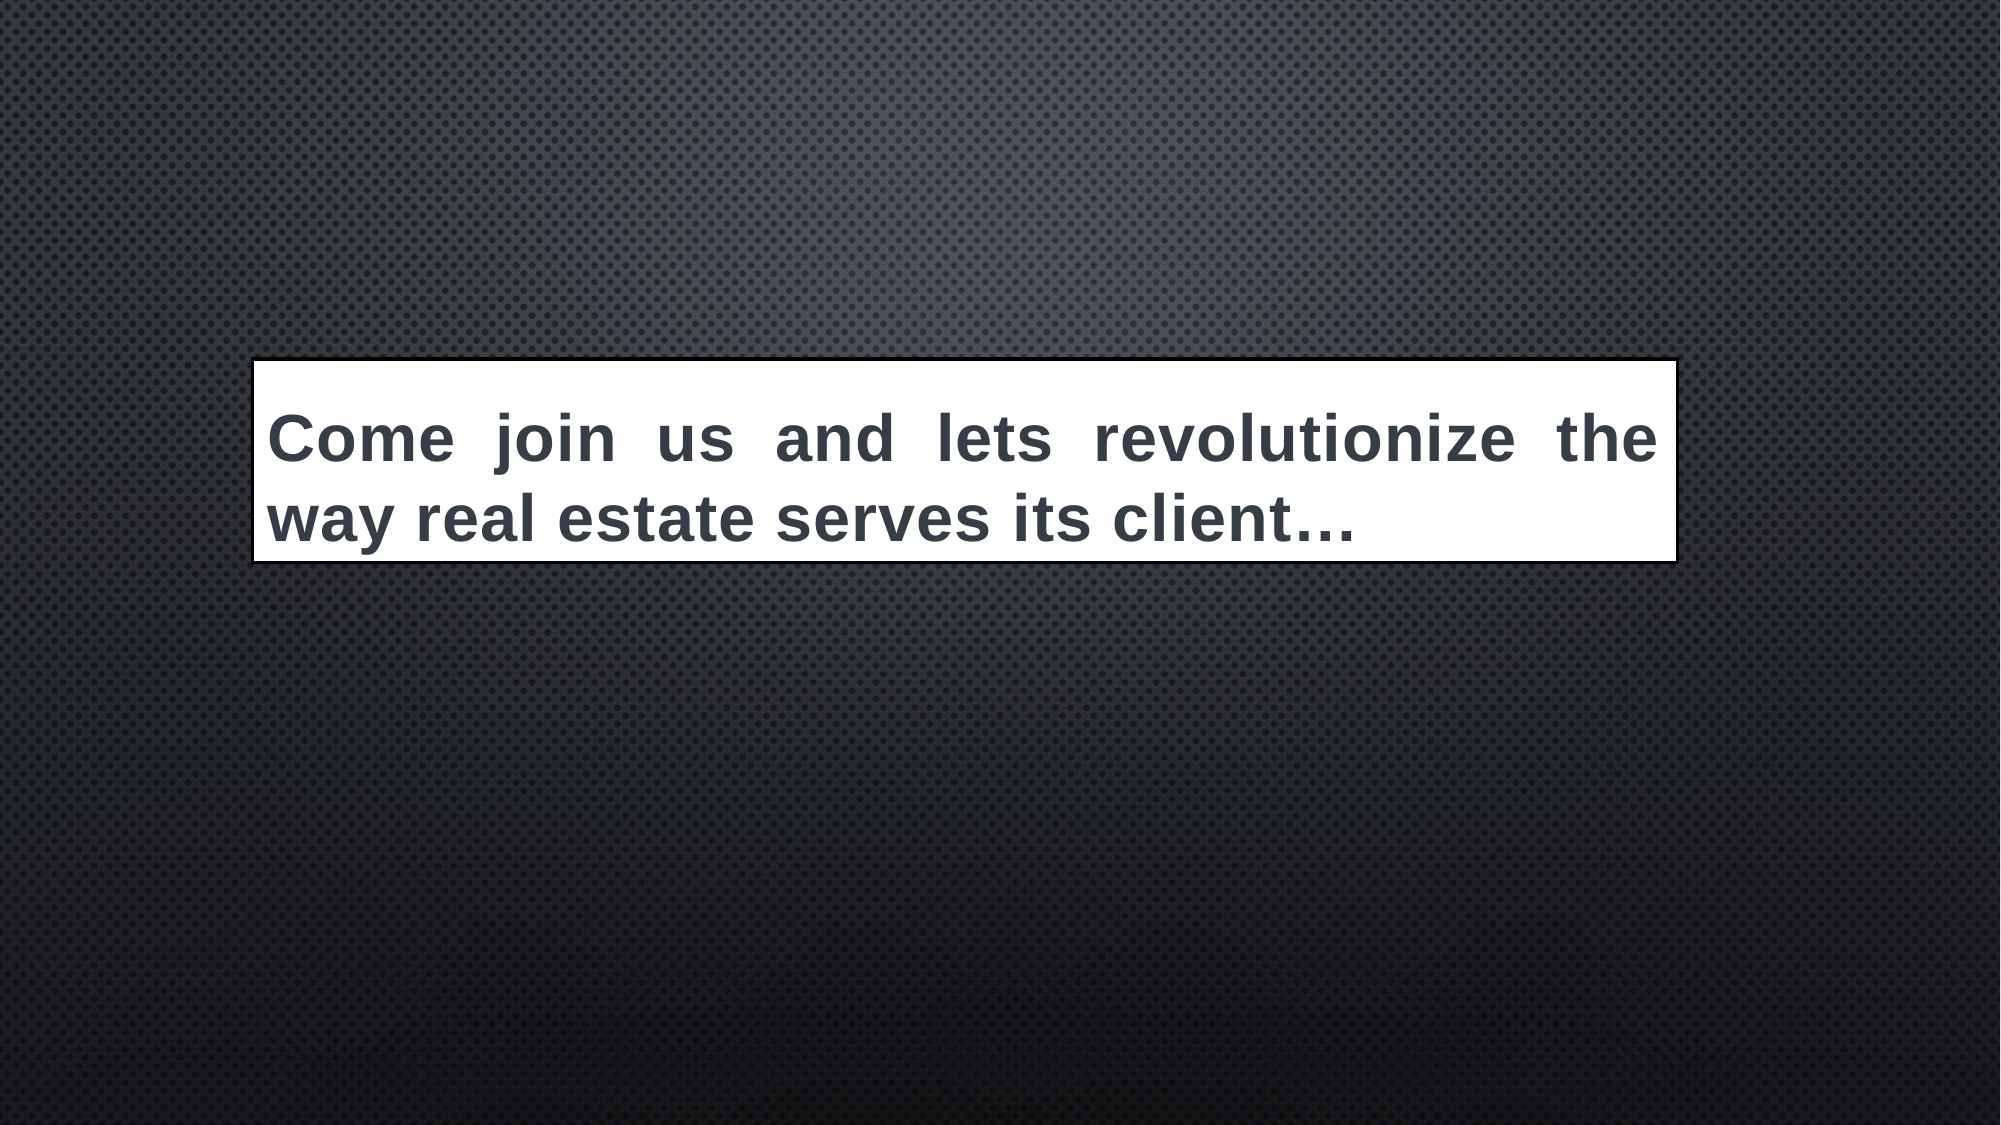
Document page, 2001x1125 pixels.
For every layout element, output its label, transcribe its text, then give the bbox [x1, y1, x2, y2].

title Come join us and lets revolutionize the way real estate serves its client… [251, 357, 1679, 564]
